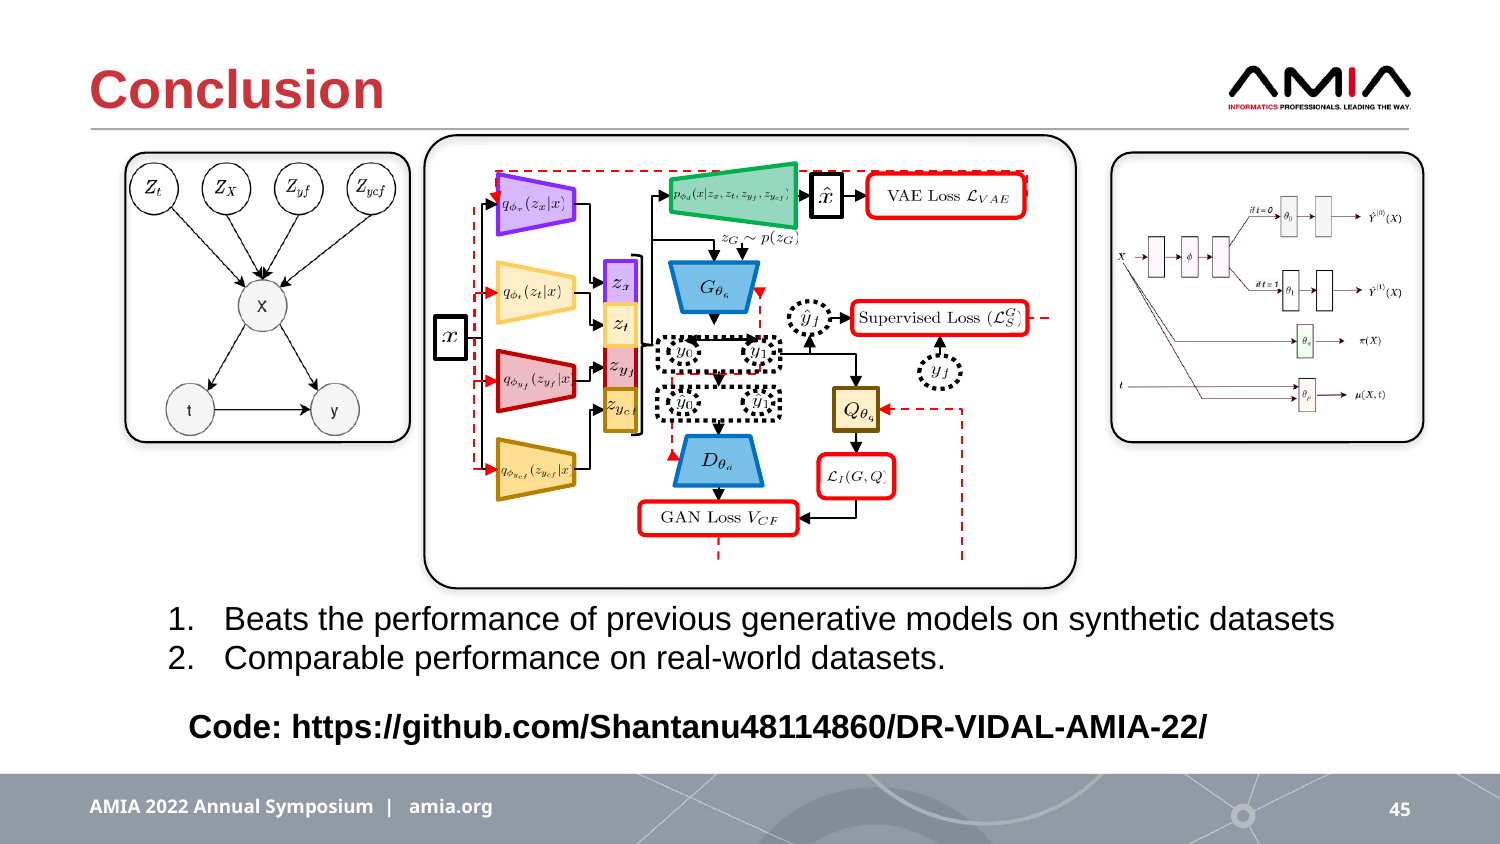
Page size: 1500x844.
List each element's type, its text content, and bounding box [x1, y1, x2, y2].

text_box [424, 135, 1076, 589]
text_box Beats the performance of previous generative models on synthetic datasets Comparable performance on real-world datasets. [153, 589, 1353, 684]
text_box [435, 163, 1049, 560]
picture [0, 0, 1500, 844]
footer AMIA 2022 Annual Symposium | amia.org [89, 798, 915, 816]
slide_number 45 [1098, 798, 1412, 822]
title Conclusion [89, 66, 1203, 119]
text_box [1111, 152, 1424, 194]
text_box Code: https://github.com/Shantanu48114860/DR-VIDAL-AMIA-22/ [173, 697, 1224, 753]
text_box [1111, 420, 1424, 443]
